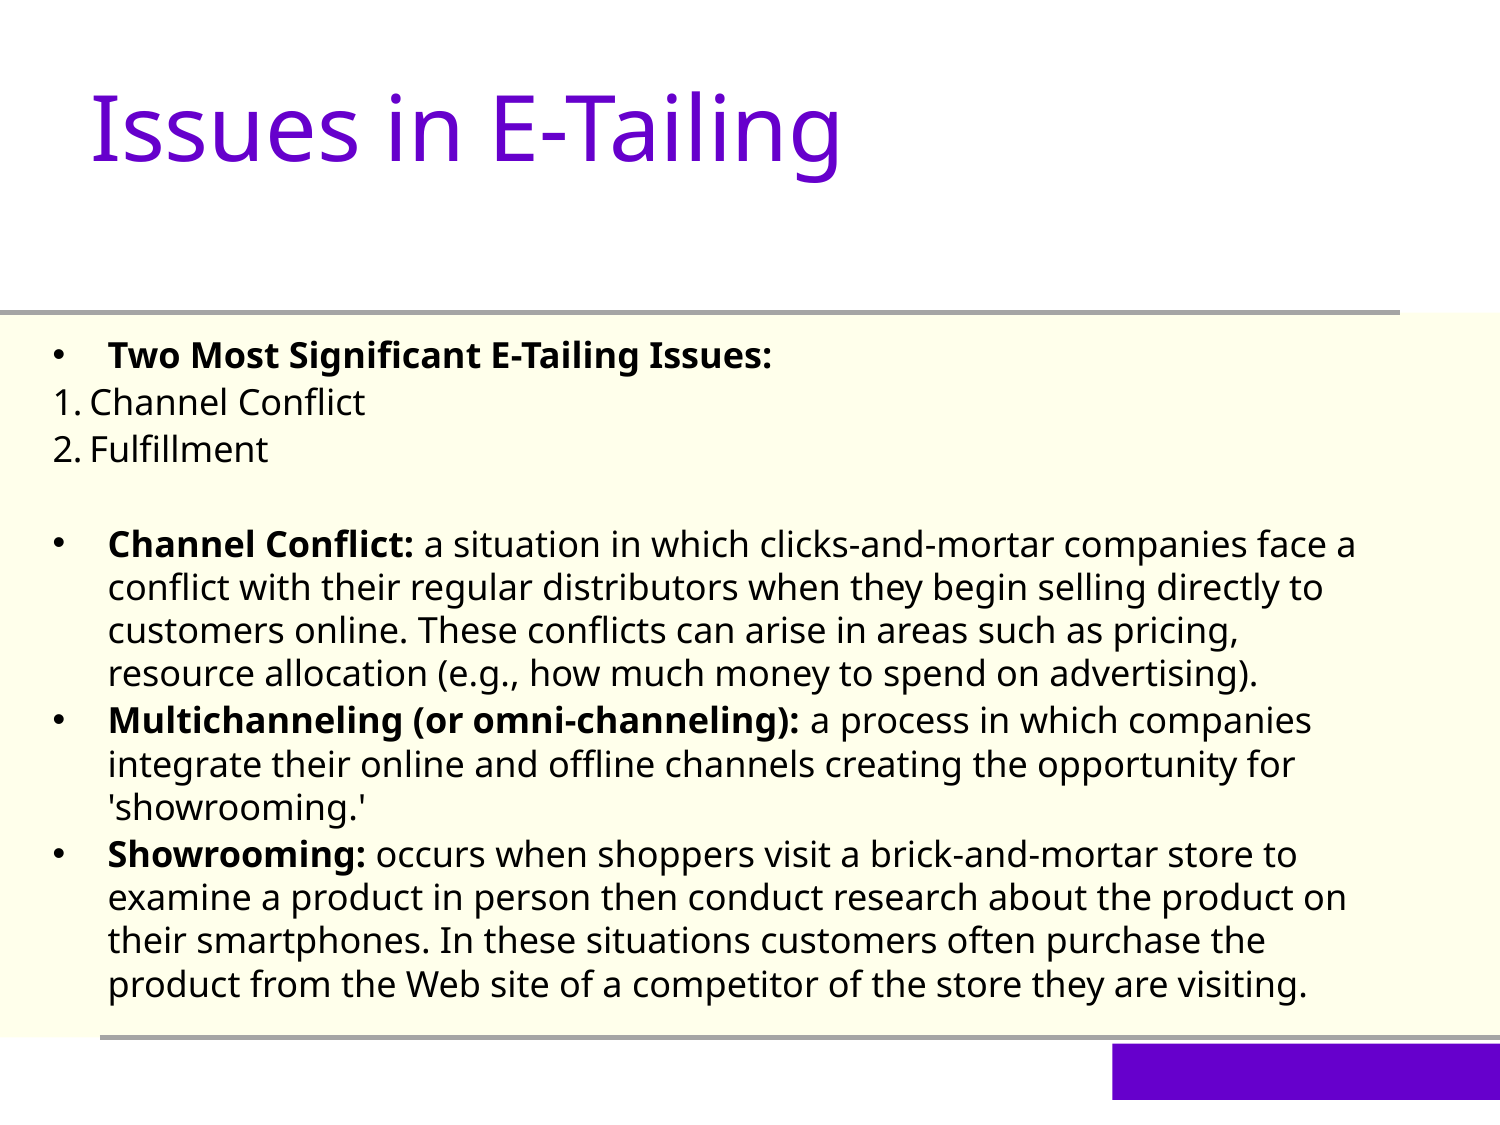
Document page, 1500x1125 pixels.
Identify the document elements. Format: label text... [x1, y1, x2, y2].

list Two Most Significant E-Tailing Issues: Channel Conflict Fulfillment Channel Conflict: a situation in which clicks-and-mortar companies face a conflict with their regular distributors when they begin selling directly to customers online. These conflicts can arise in areas such as pricing, resource allocation (e.g., how much money to spend on advertising). Multichanneling (or omni-channeling): a process in which companies integrate their online and offline channels creating the opportunity for 'showrooming.' Showrooming: occurs when shoppers visit a brick-and-mortar store to examine a product in person then conduct research about the product on their smartphones. In these situations customers often purchase the product from the Web site of a competitor of the store they are visiting. [37, 324, 1413, 1025]
subtitle Issues in E-Tailing [75, 0, 1413, 188]
